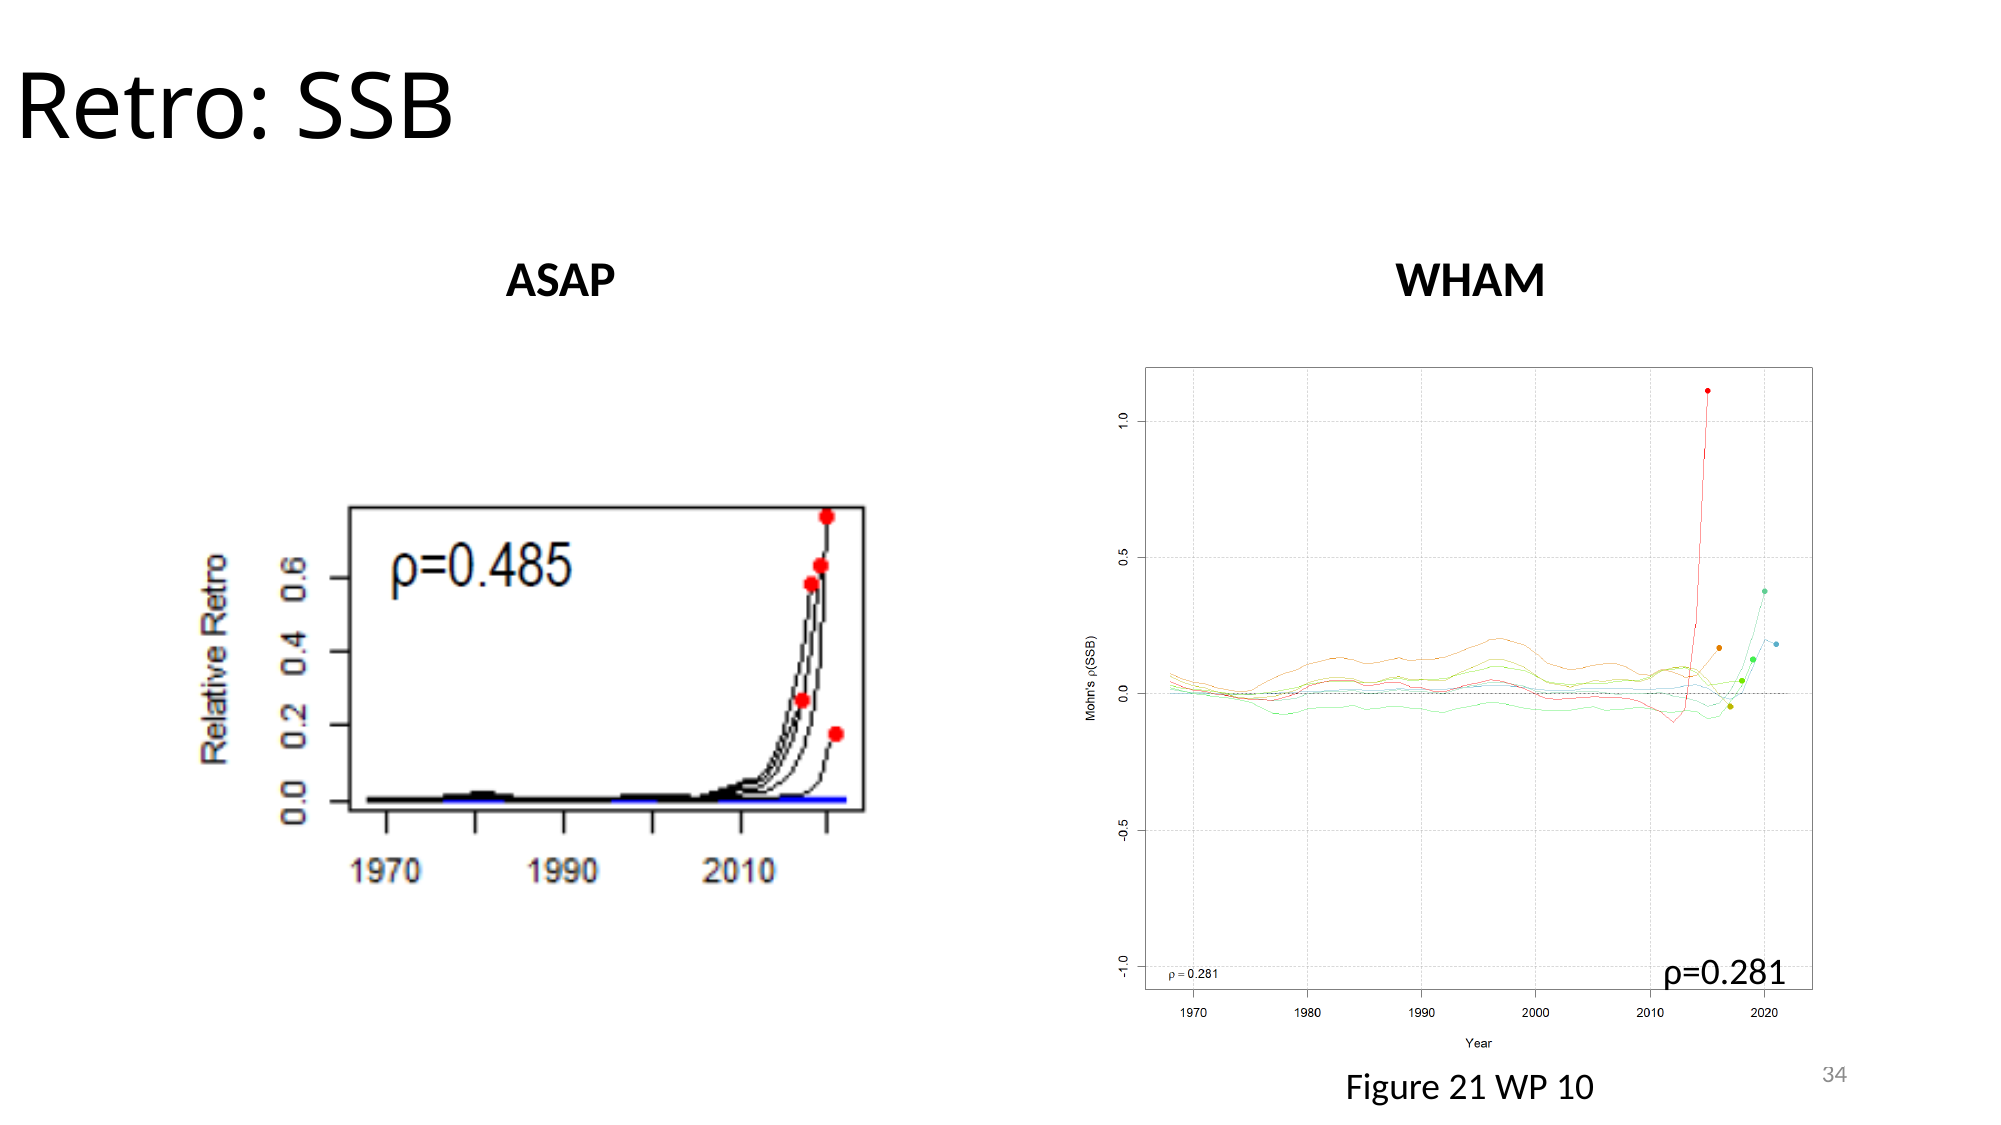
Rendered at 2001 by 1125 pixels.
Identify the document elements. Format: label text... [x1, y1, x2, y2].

slide_number 34 [1653, 1042, 1863, 1103]
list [186, 476, 876, 907]
list WHAM [1045, 179, 1896, 315]
text_box Figure 21 WP 10 [1288, 1067, 1653, 1115]
list ASAP [137, 179, 984, 315]
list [1082, 305, 1844, 1067]
title Retro: SSB [0, 0, 1725, 218]
